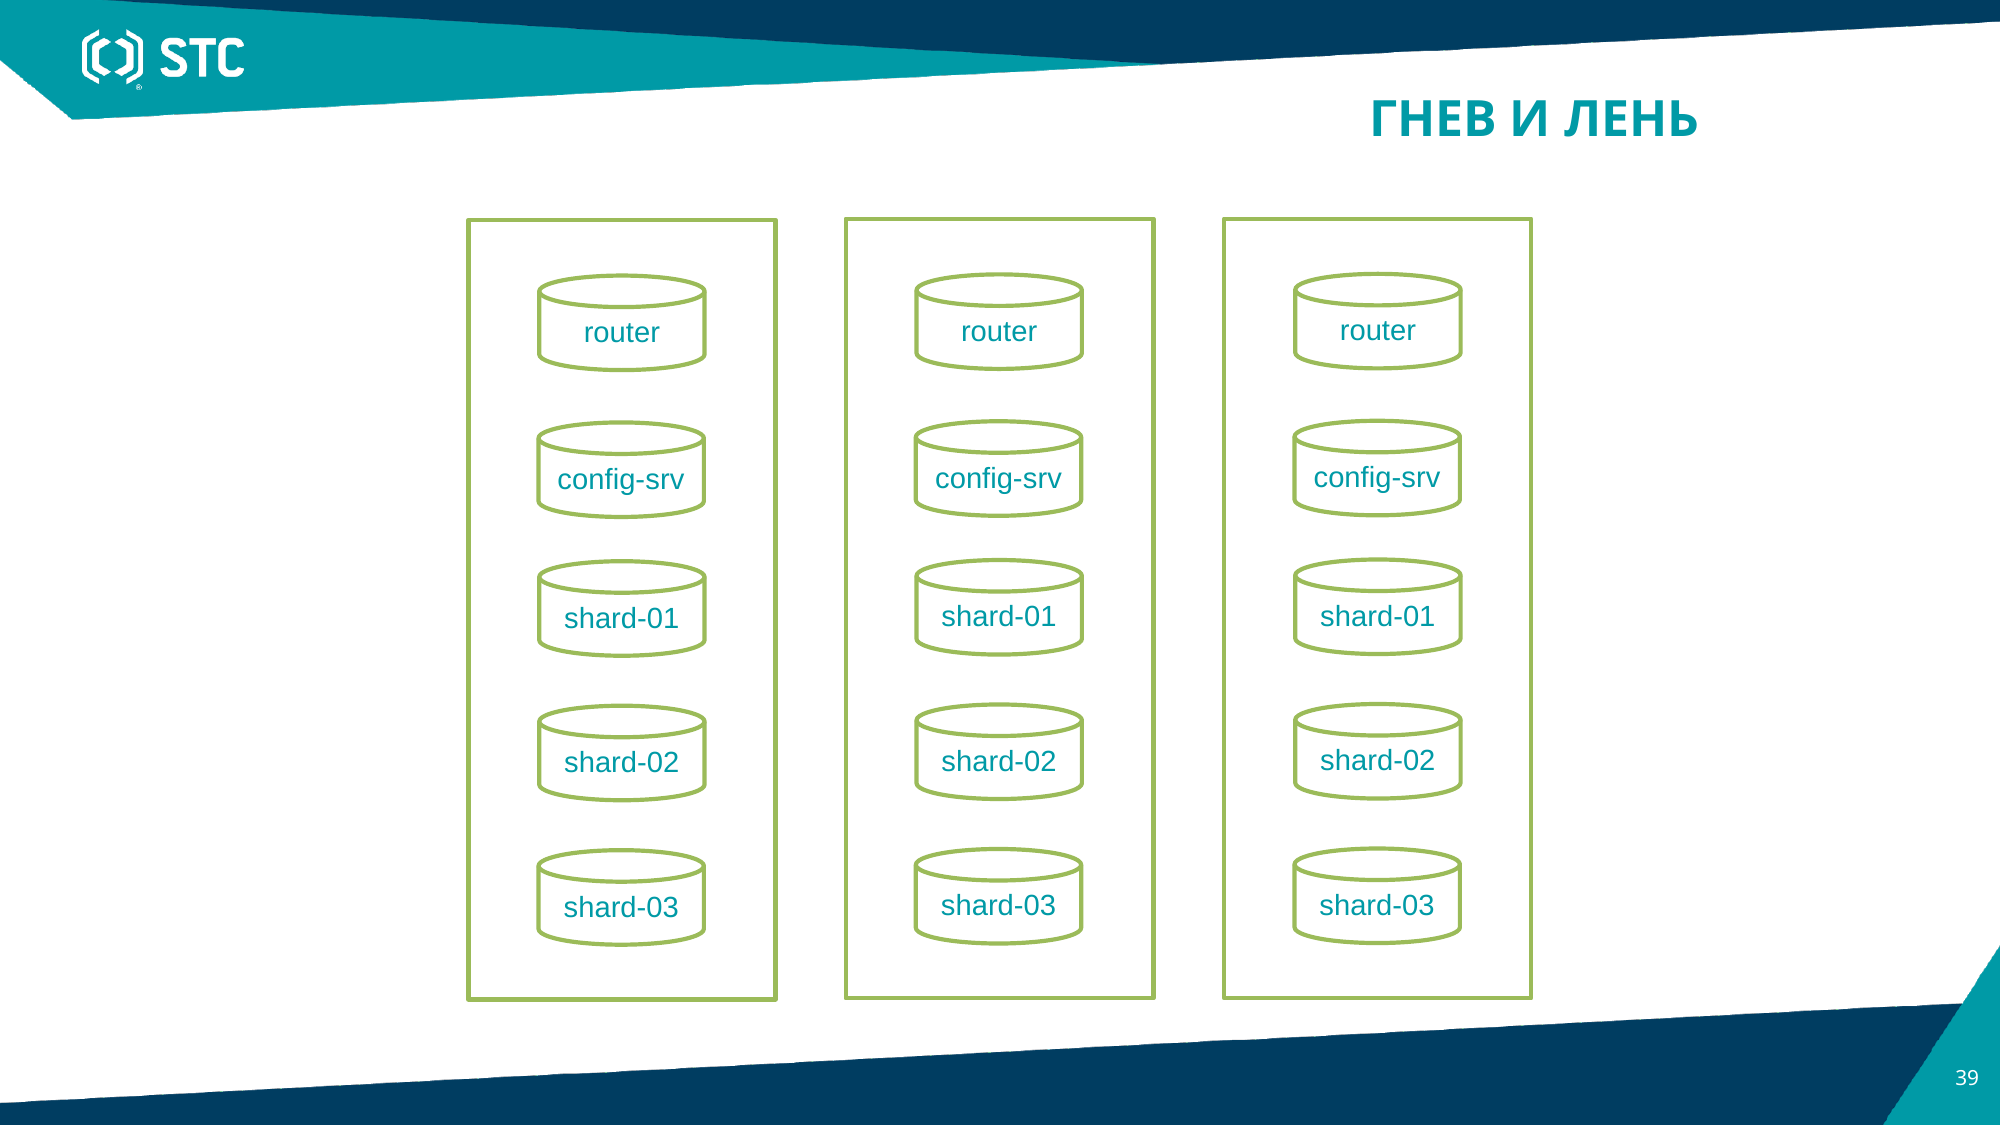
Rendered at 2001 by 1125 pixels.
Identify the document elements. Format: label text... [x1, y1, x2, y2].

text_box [1294, 273, 1461, 944]
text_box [915, 274, 1083, 944]
text_box ГНЕВ И ЛЕНЬ [1354, 78, 1733, 161]
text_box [538, 275, 705, 946]
picture [0, 0, 2000, 1125]
text_box [844, 217, 1155, 1000]
text_box [466, 218, 778, 1002]
text_box [1222, 217, 1533, 1000]
